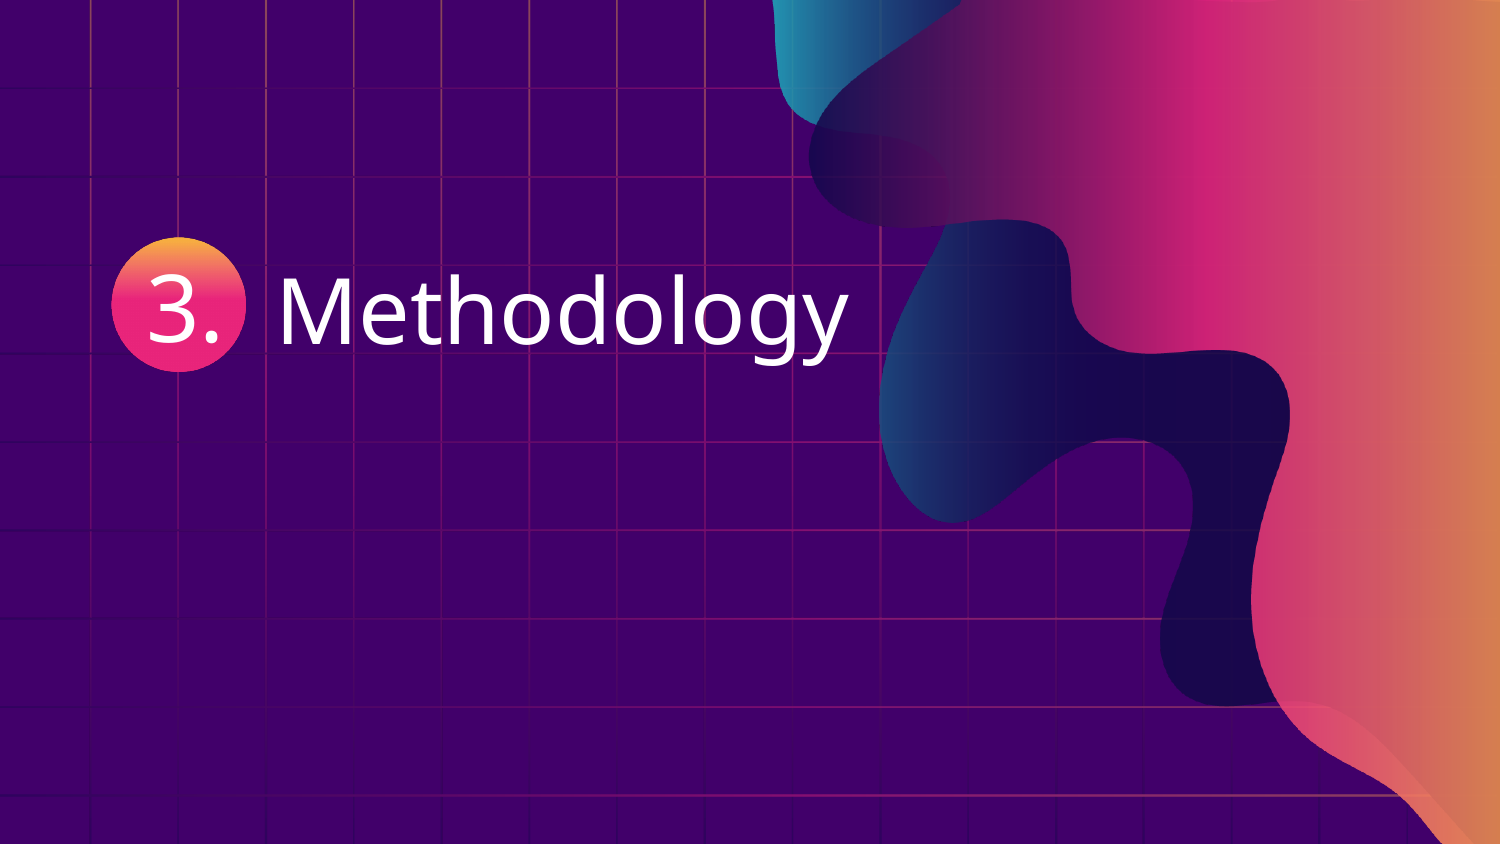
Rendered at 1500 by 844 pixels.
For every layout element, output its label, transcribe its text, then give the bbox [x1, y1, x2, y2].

title Methodology [260, 238, 1124, 497]
picture [0, 0, 1500, 844]
